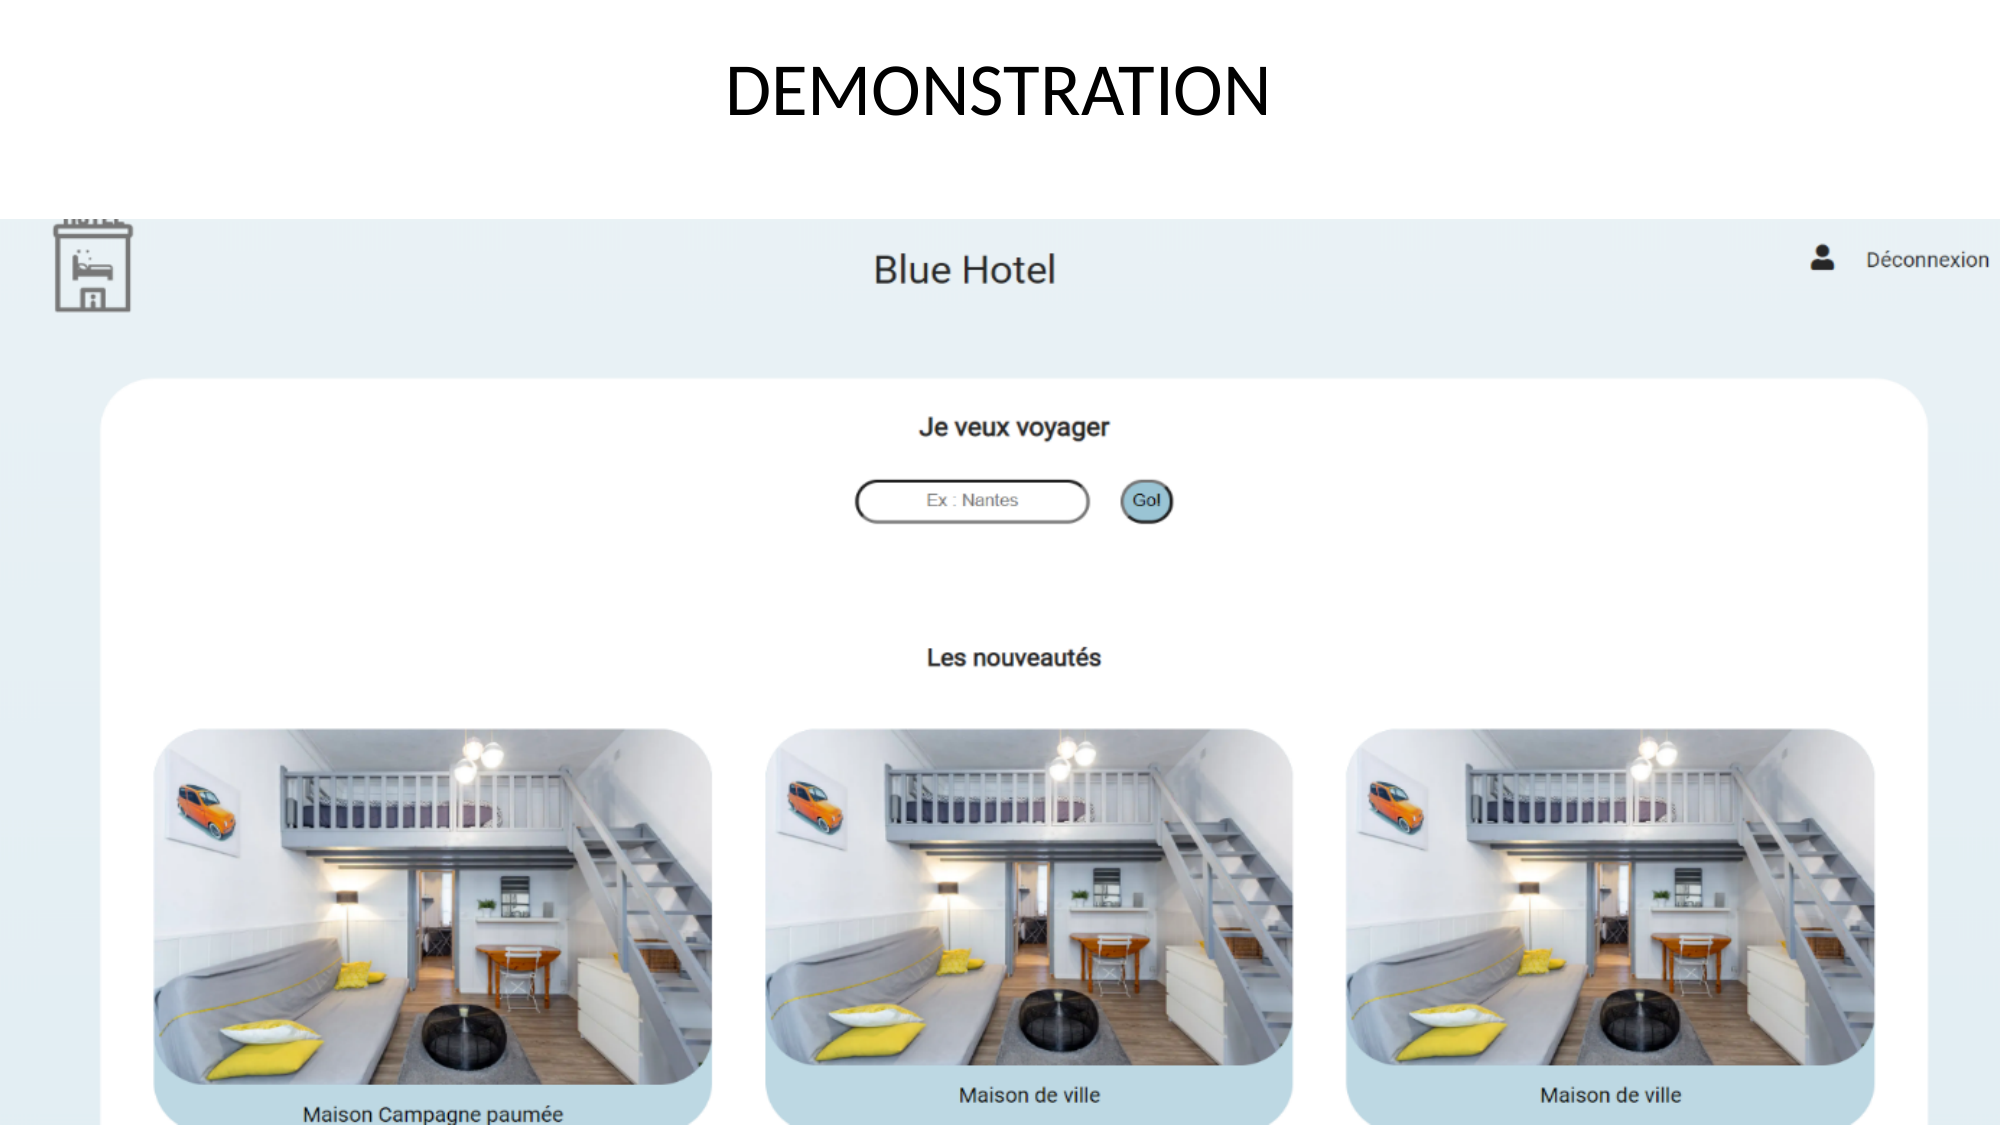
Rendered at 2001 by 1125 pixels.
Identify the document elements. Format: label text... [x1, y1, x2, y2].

text_box [0, 0, 2000, 173]
text_box DEMONSTRATION [573, 46, 1425, 142]
picture [0, 219, 2000, 1125]
